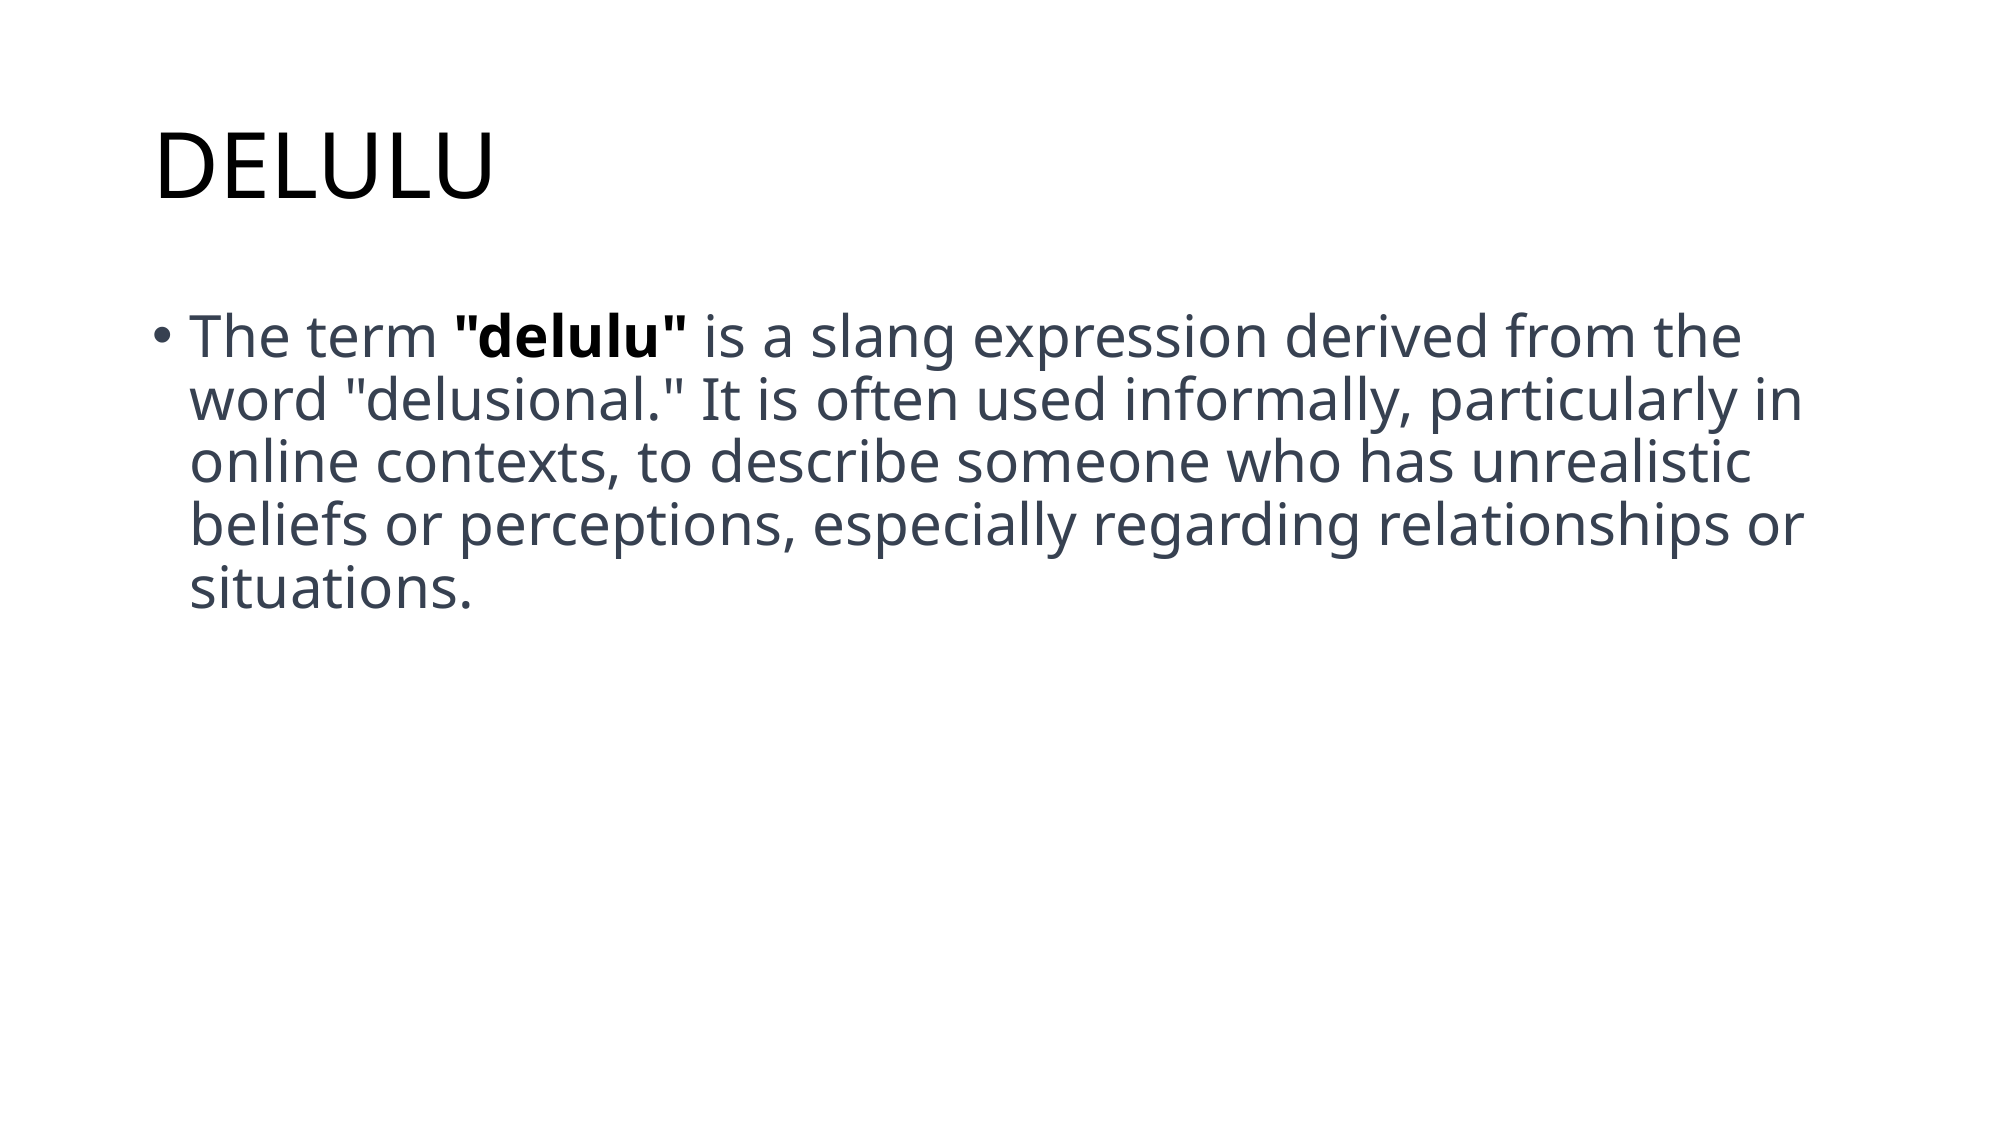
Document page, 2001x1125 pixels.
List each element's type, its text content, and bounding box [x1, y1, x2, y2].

title DELULU [137, 59, 1863, 278]
list The term "delulu" is a slang expression derived from the word "delusional." It is often used informally, particularly in online contexts, to describe someone who has unrealistic beliefs or perceptions, especially regarding relationships or situations. [137, 299, 1863, 1014]
